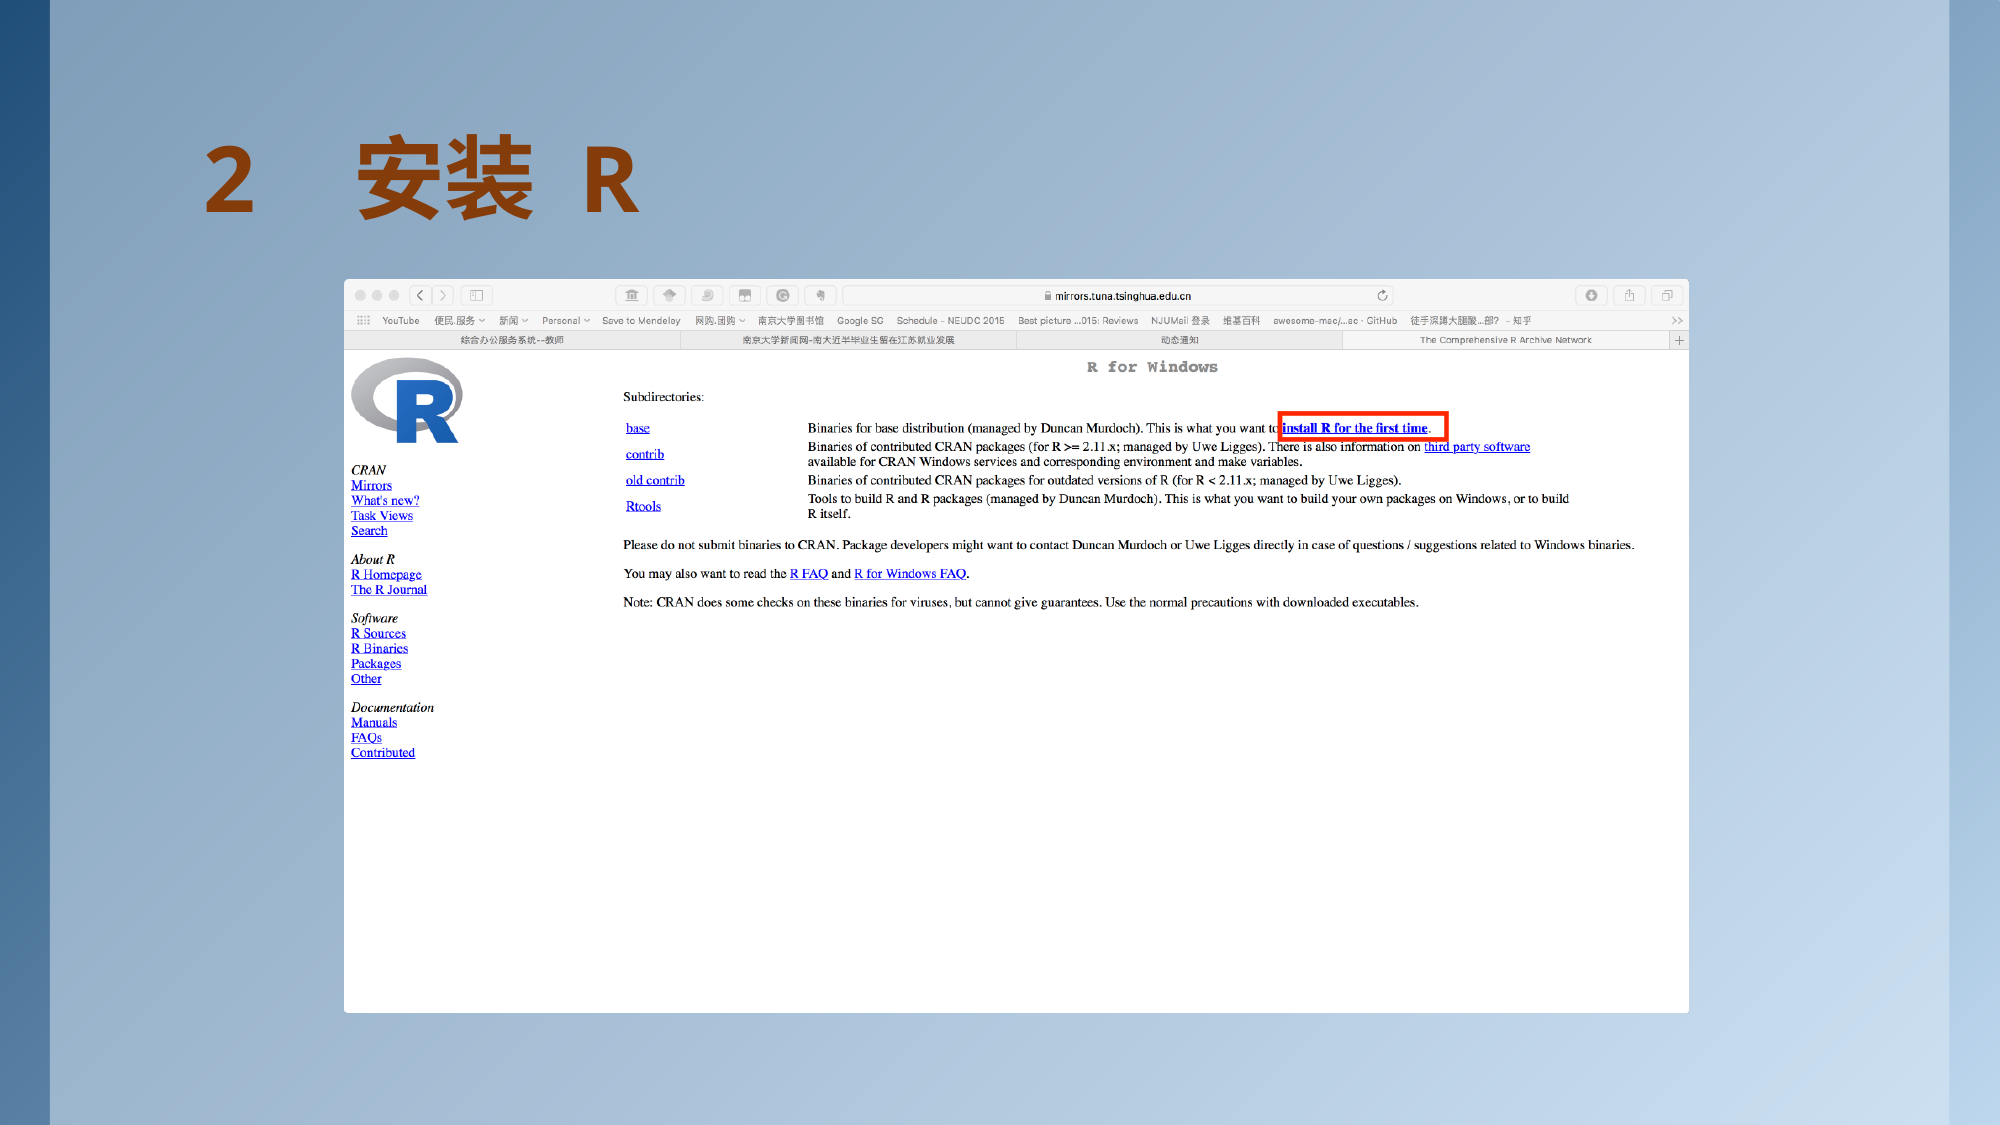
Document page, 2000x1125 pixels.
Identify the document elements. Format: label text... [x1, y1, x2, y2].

title 2 安装 R [183, 12, 1850, 242]
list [344, 279, 1689, 1013]
